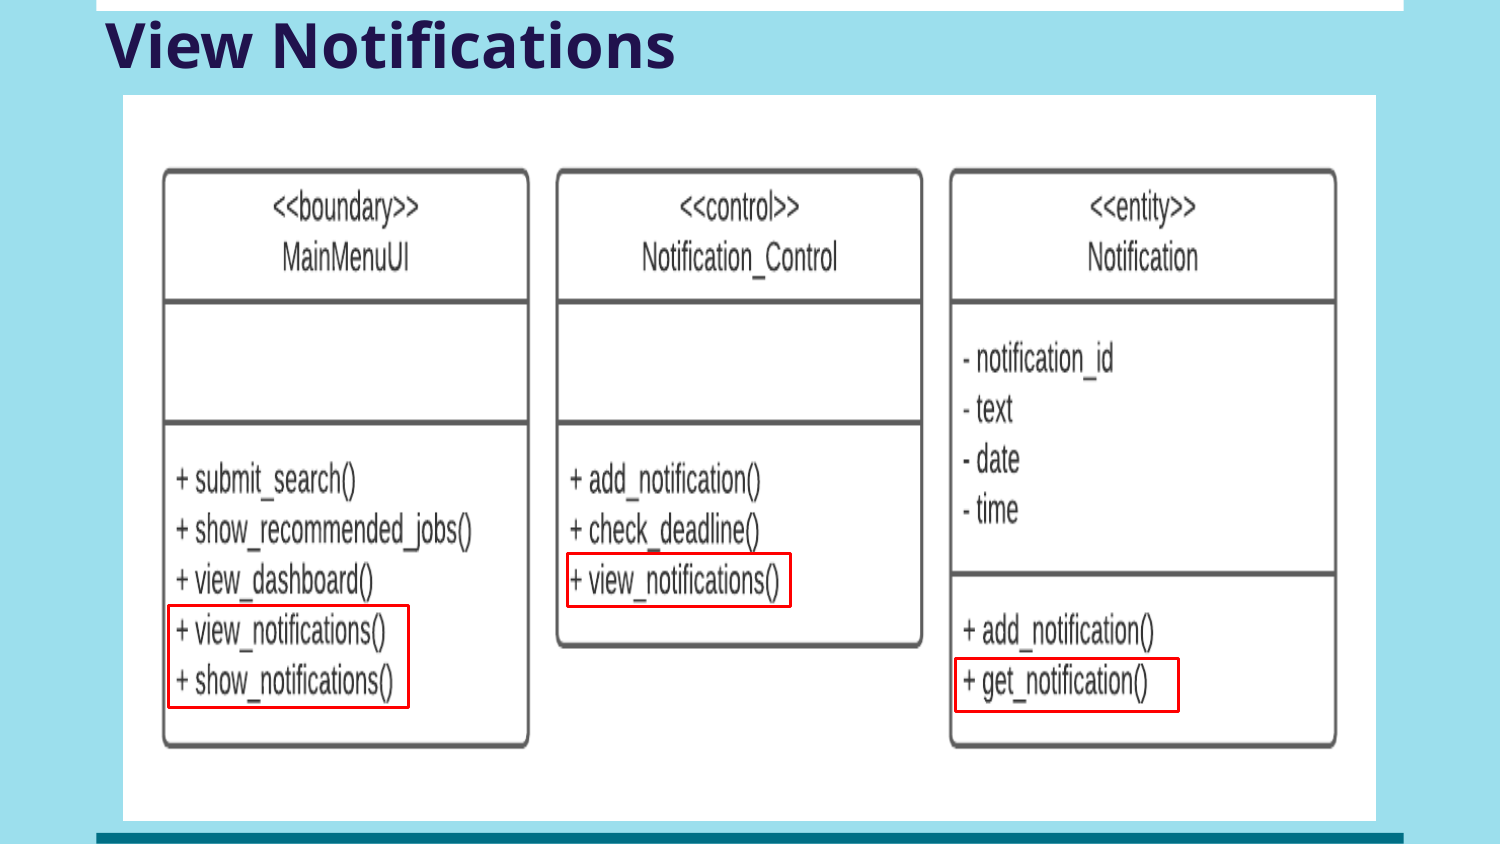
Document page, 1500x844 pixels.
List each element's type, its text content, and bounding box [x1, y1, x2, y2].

picture [122, 95, 1376, 821]
text_box View Notifications [90, 0, 1489, 106]
